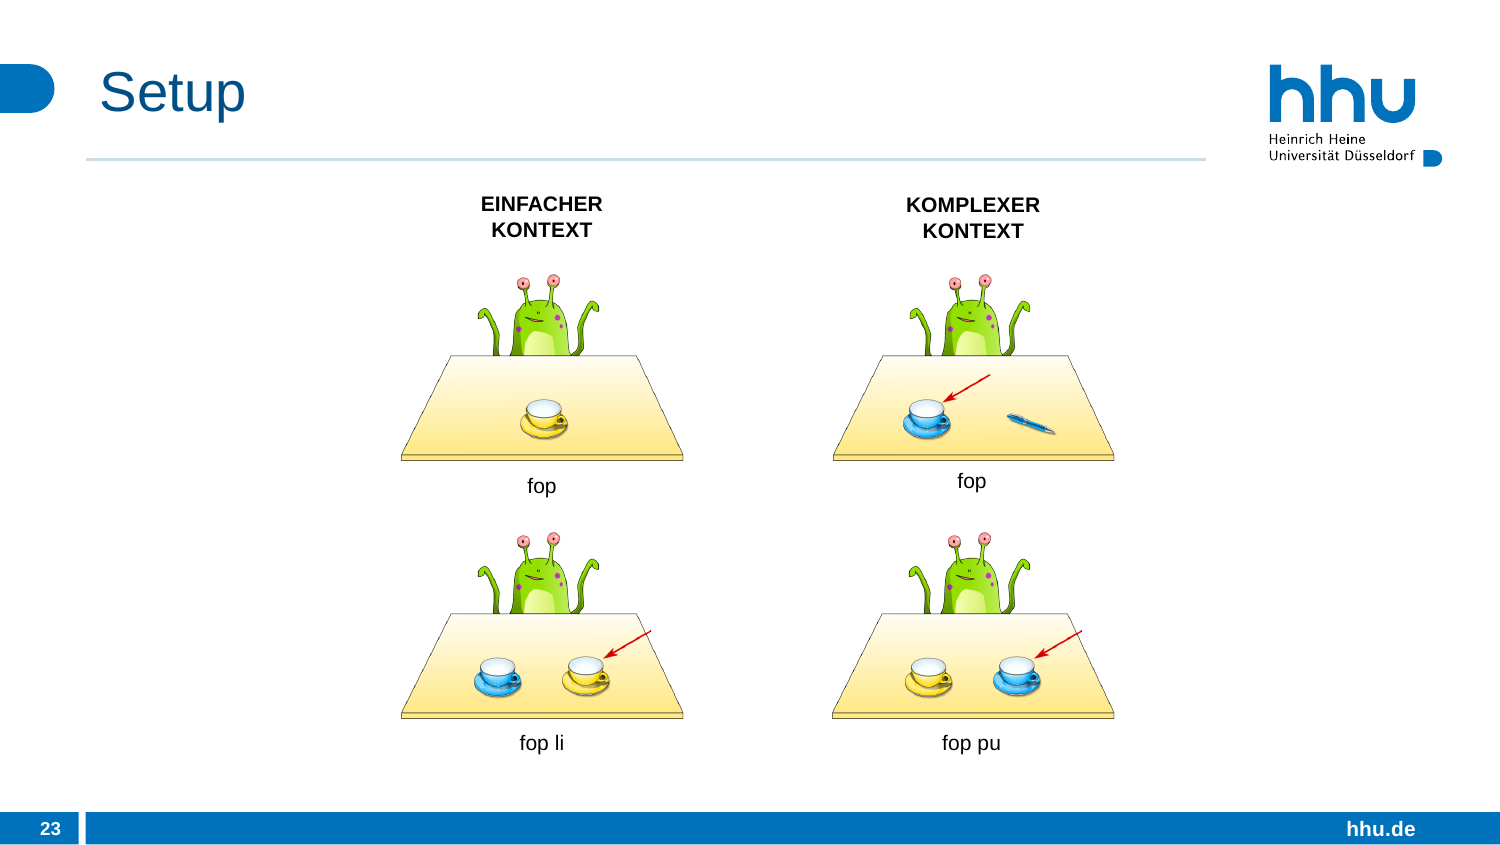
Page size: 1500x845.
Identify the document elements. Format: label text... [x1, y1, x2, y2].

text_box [398, 251, 686, 763]
title Setup [99, 49, 1220, 124]
text_box EINFACHER KONTEXT [419, 183, 665, 249]
slide_number 23 [5, 816, 62, 841]
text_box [828, 251, 1117, 763]
text_box KOMPLEXER KONTEXT [851, 184, 1096, 250]
